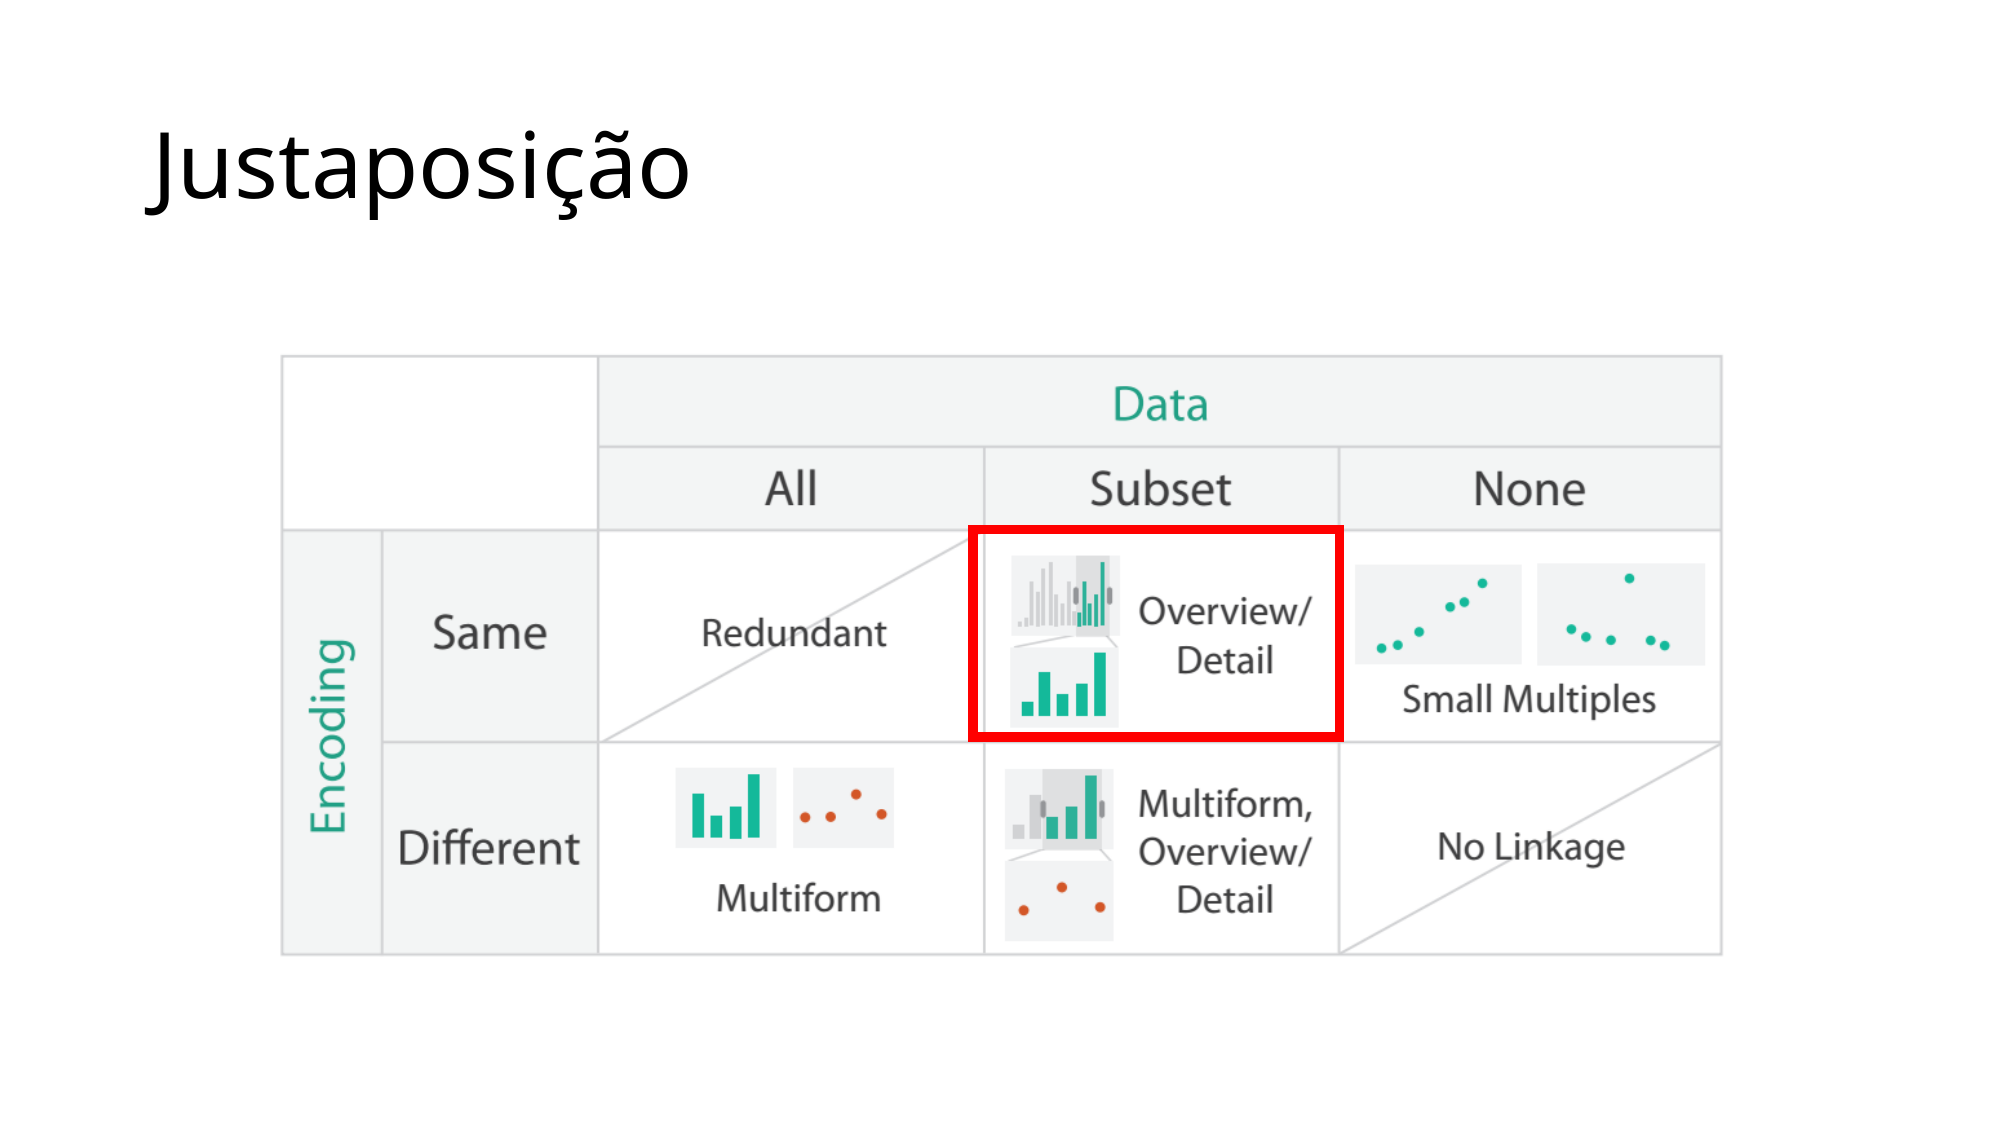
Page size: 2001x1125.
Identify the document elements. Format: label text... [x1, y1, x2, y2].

title Justaposição [137, 59, 1863, 278]
picture [265, 341, 1735, 971]
